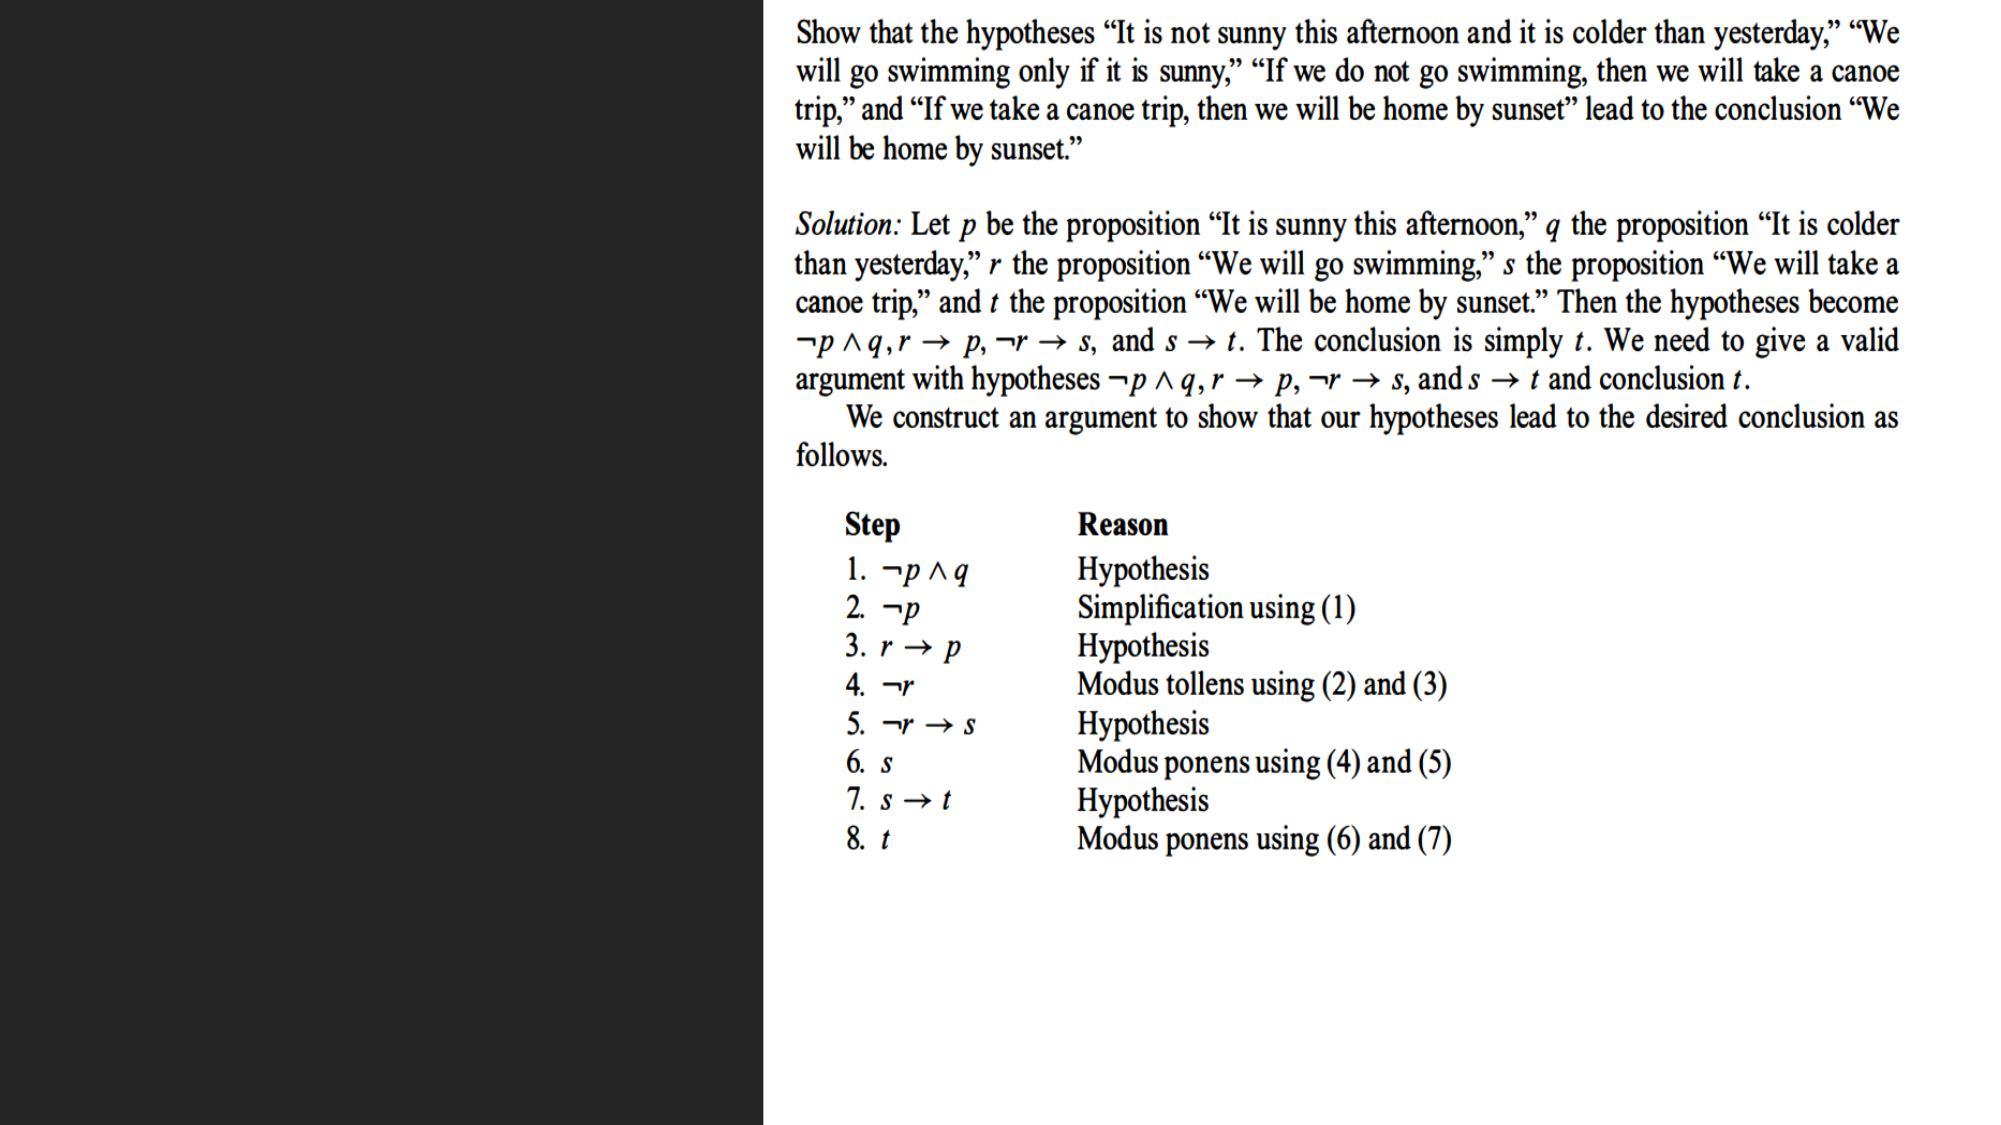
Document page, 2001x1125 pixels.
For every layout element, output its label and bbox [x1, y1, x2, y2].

list [785, 10, 1985, 873]
